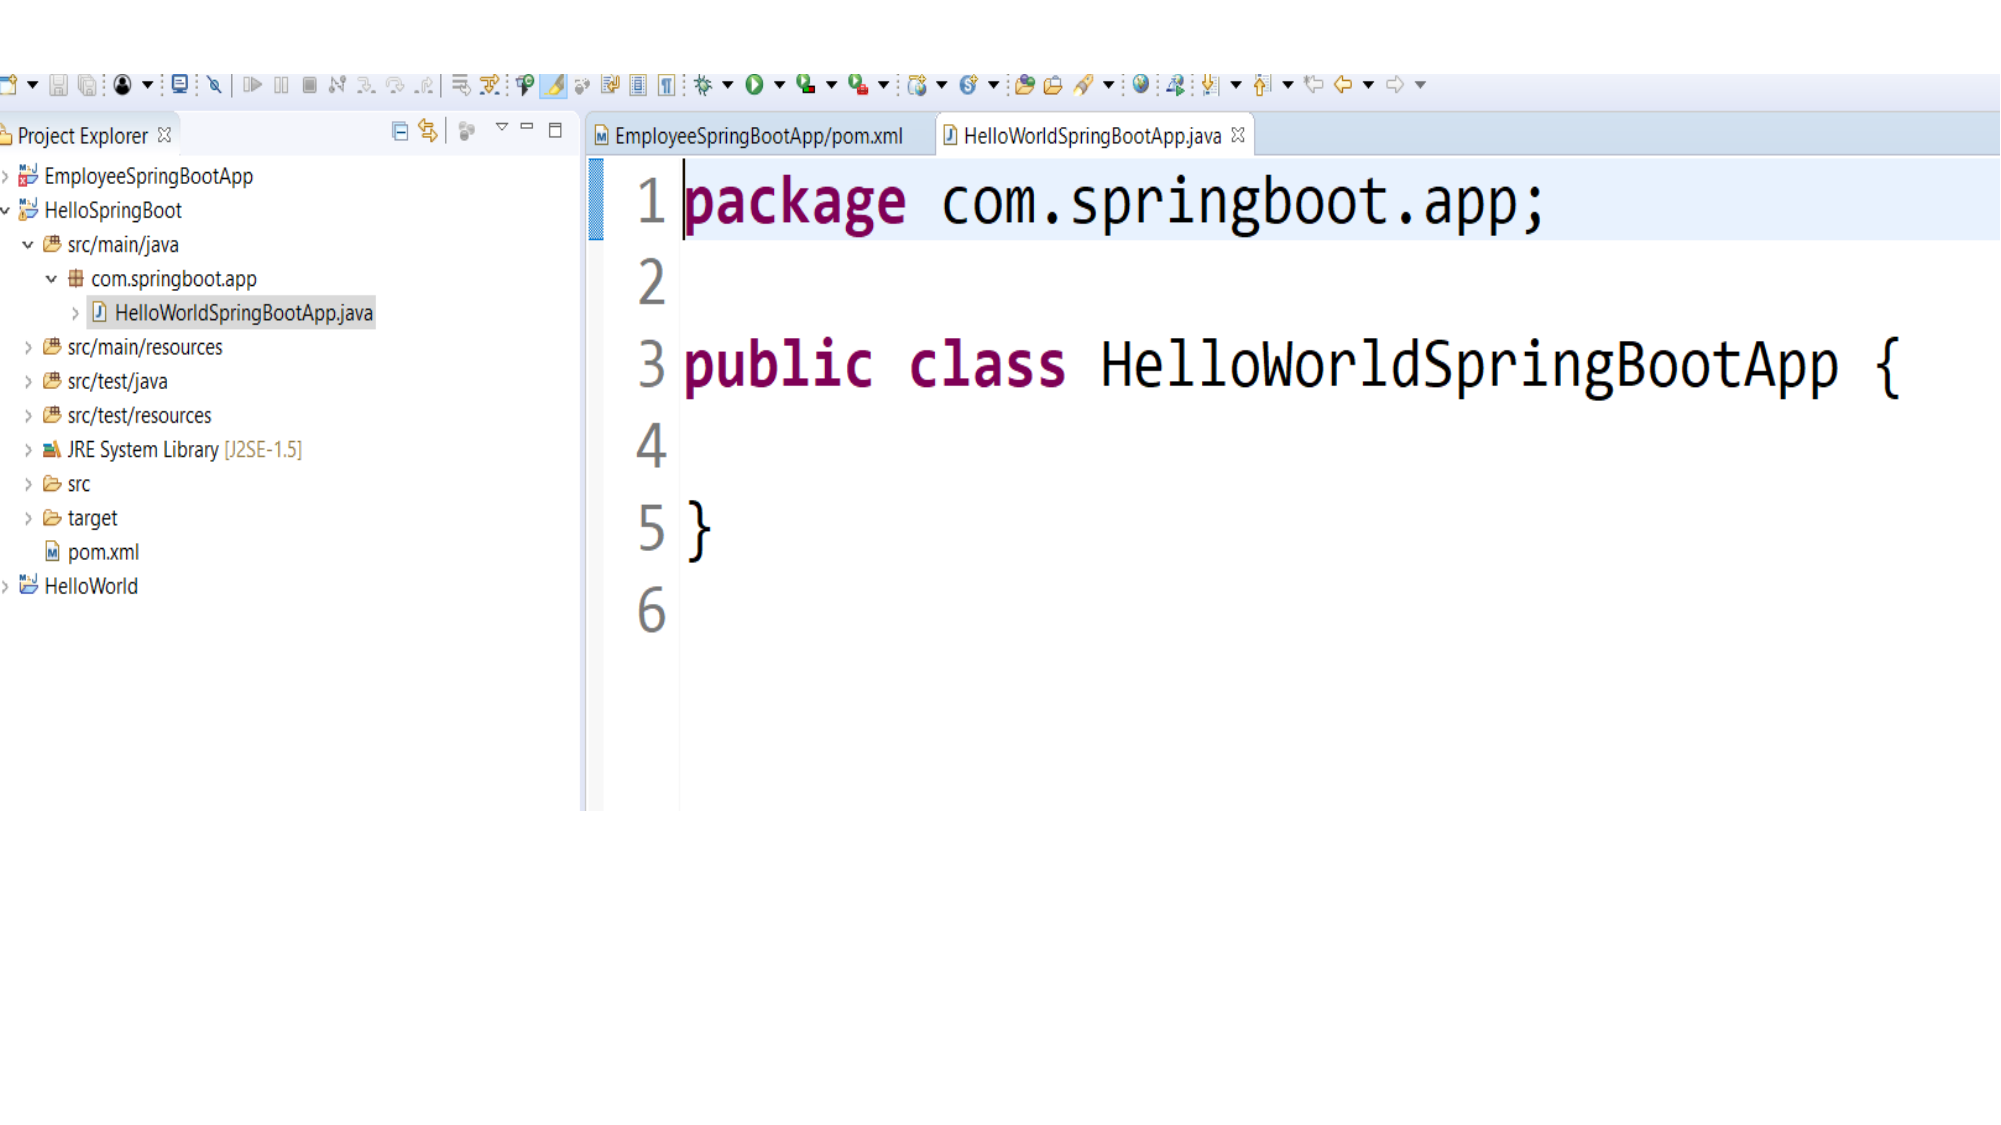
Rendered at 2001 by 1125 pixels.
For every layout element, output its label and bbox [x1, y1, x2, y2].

picture [0, 74, 2000, 811]
